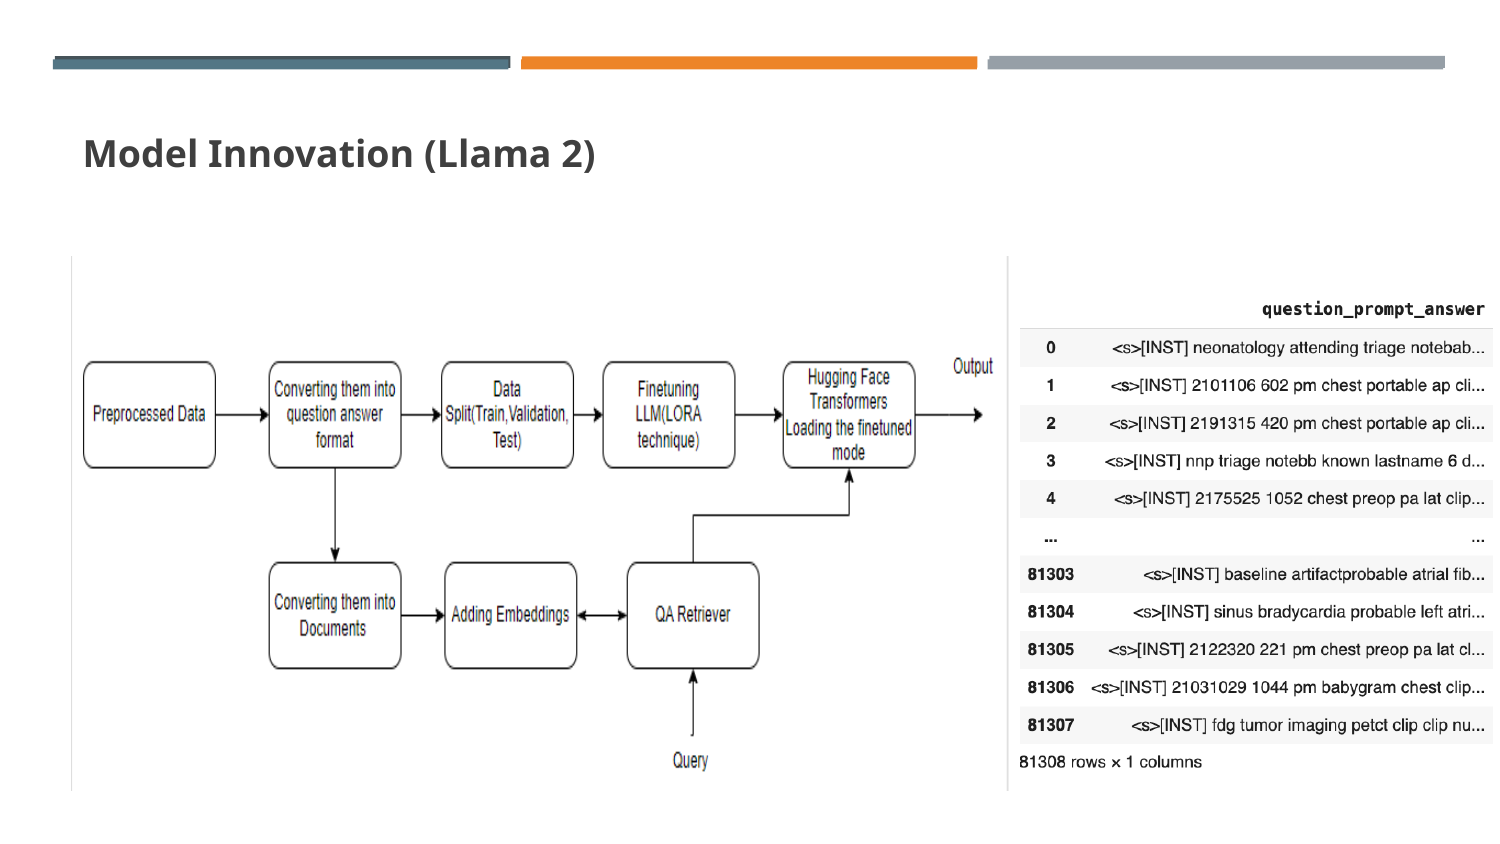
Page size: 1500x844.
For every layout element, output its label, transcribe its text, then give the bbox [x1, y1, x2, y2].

picture [1020, 287, 1494, 780]
picture [71, 256, 1009, 791]
title Model Innovation (Llama 2) [71, 86, 1429, 233]
